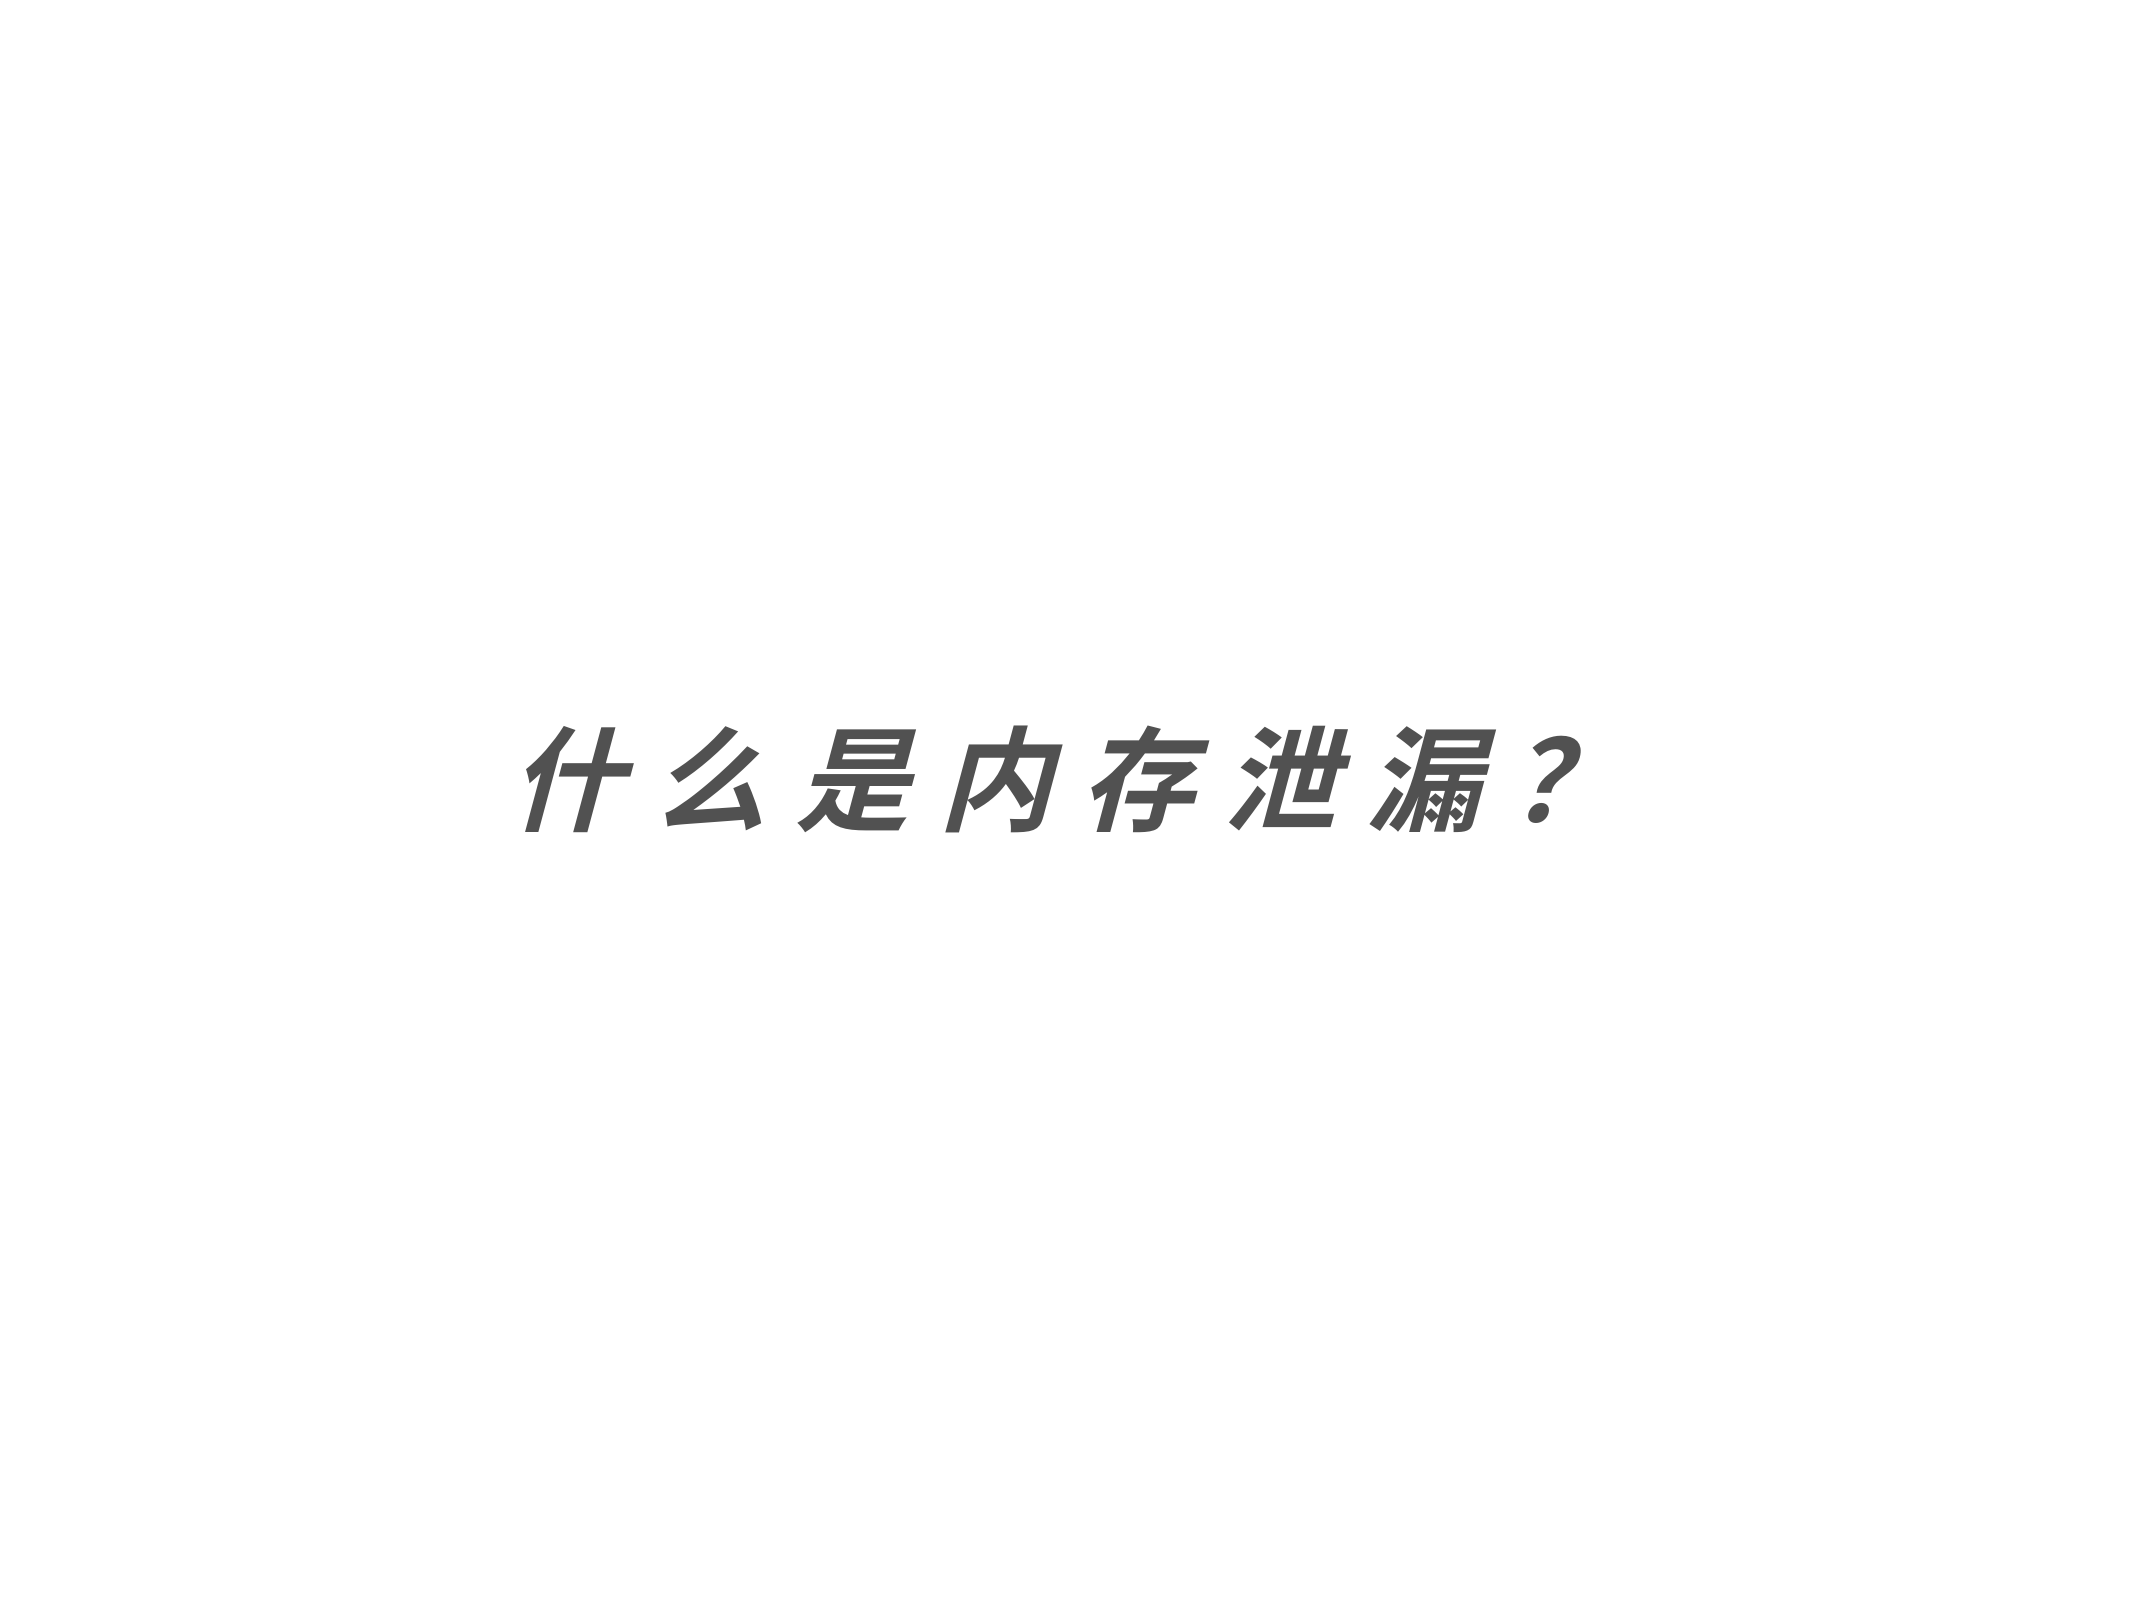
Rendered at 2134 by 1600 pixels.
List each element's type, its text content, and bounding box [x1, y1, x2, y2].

text_box 什么是内存泄漏？ [509, 694, 1624, 906]
